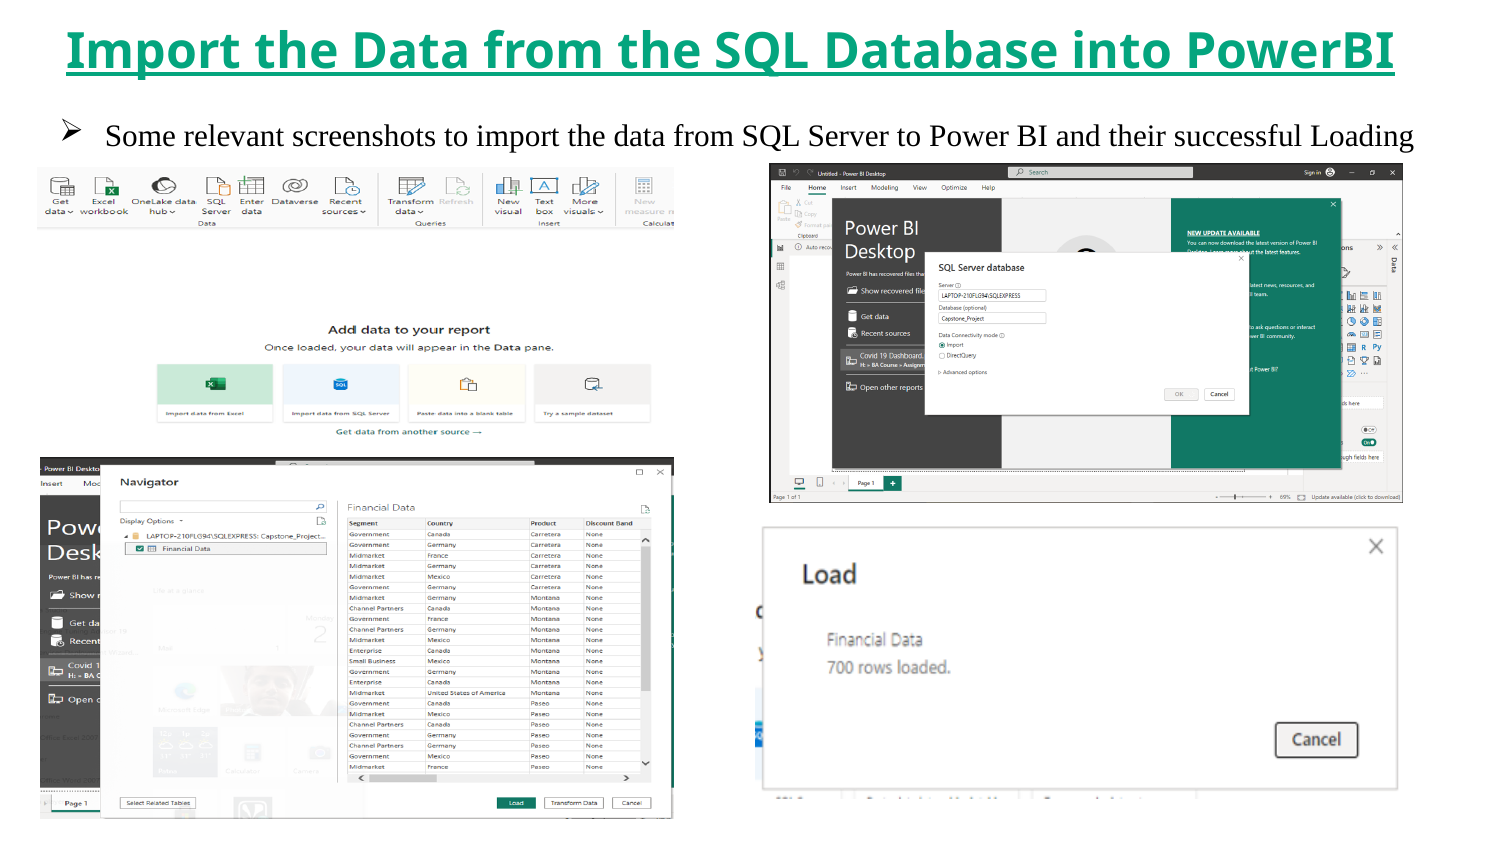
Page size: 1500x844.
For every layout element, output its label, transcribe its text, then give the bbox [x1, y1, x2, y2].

picture [40, 457, 675, 819]
picture [755, 518, 1407, 800]
picture [769, 163, 1403, 503]
picture [36, 167, 675, 441]
list Some relevant screenshots to import the data from SQL Server to Power BI and their successful Loading [44, 99, 1443, 170]
text_box Import the Data from the SQL Database into PowerBI [51, 3, 1449, 100]
